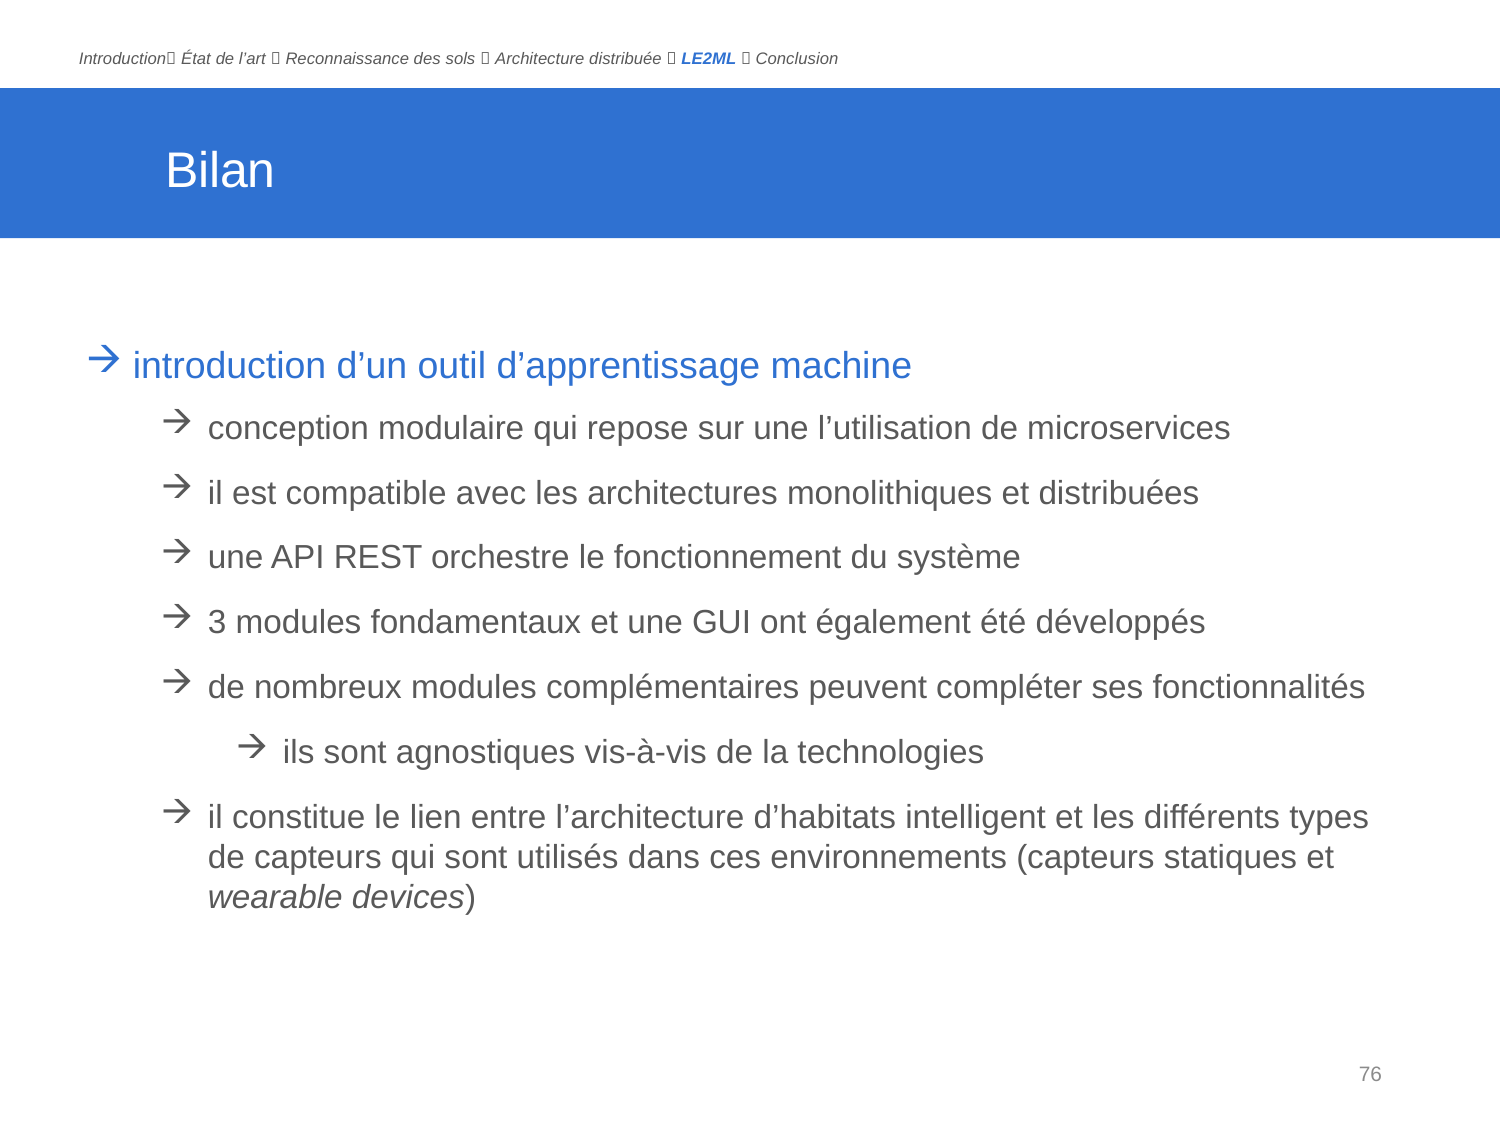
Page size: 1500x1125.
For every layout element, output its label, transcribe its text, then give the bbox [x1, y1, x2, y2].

text_box introduction d’un outil d’apprentissage machine conception modulaire qui repose sur une l’utilisation de microservices il est compatible avec les architectures monolithiques et distribuées une API REST orchestre le fonctionnement du système 3 modules fondamentaux et une GUI ont également été développés de nombreux modules complémentaires peuvent compléter ses fonctionnalités ils sont agnostiques vis-à-vis de la technologies il constitue le lien entre l’architecture d’habitats intelligent et les différents types de capteurs qui sont utilisés dans ces environnements (capteurs statiques et wearable devices) [71, 311, 1429, 963]
slide_number 76 [1059, 1042, 1397, 1103]
title Bilan [0, 88, 1500, 239]
text_box Introduction État de l’art  Reconnaissance des sols  Architecture distribuée  LE2ML  Conclusion [64, 40, 1426, 75]
